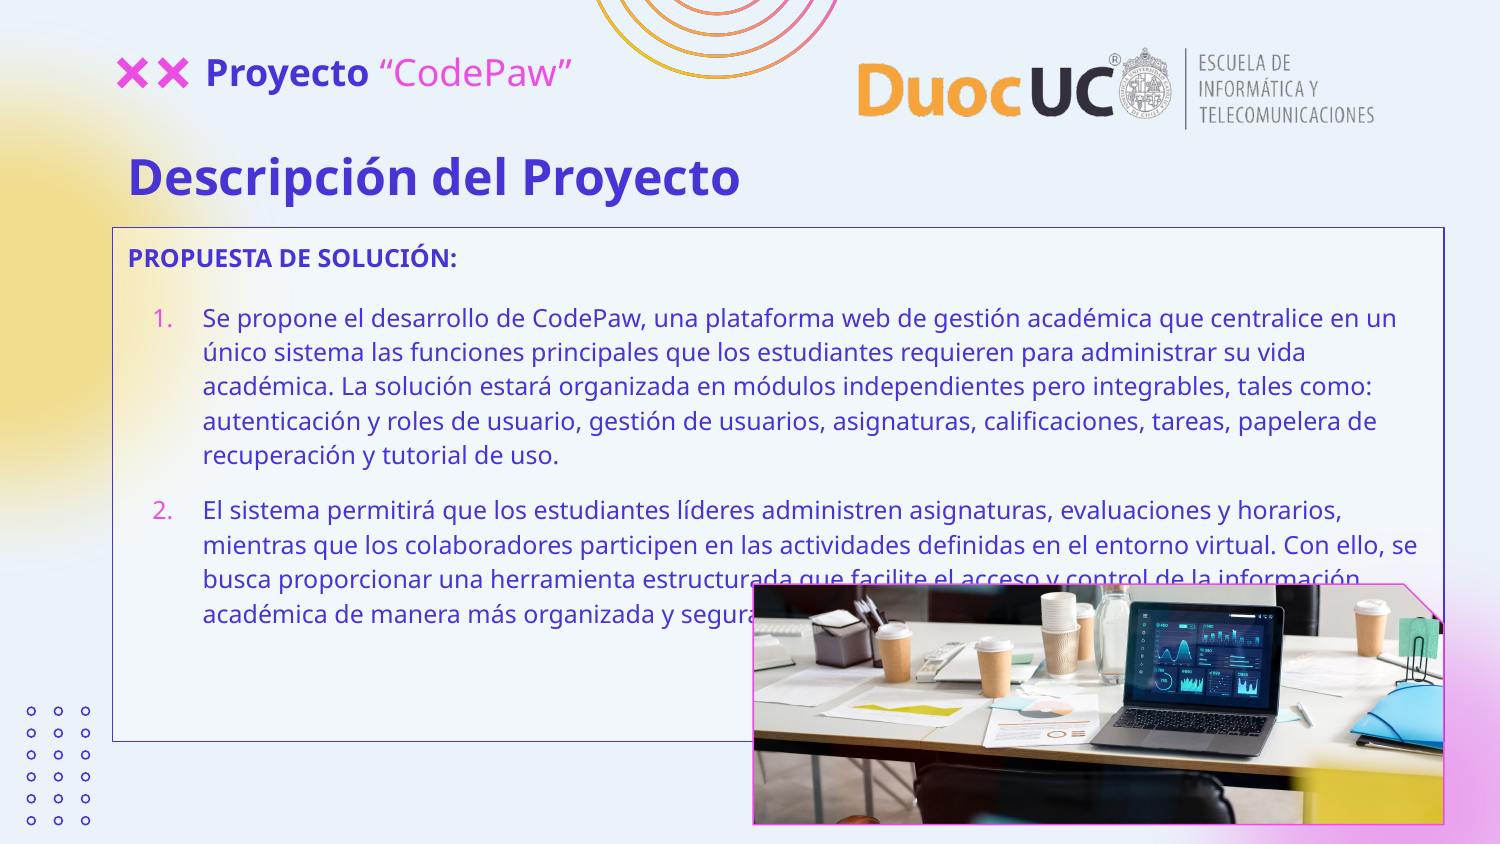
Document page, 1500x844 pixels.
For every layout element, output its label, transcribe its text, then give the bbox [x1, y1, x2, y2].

title Descripción del Proyecto [112, 128, 1062, 221]
picture [0, 0, 293, 594]
picture [752, 526, 1500, 844]
text_box Proyecto “CodePaw” [190, 39, 683, 110]
picture [562, 0, 1375, 138]
subtitle PROPUESTA DE SOLUCIÓN: Se propone el desarrollo de CodePaw, una plataforma web de gestión académica que centralice en un único sistema las funciones principales que los estudiantes requieren para administrar su vida académica. La solución estará organizada en módulos independientes pero integrables, tales como: autenticación y roles de usuario, gestión de usuarios, asignaturas, calificaciones, tareas, papelera de recuperación y tutorial de uso. El sistema permitirá que los estudiantes líderes administren asignaturas, evaluaciones y horarios, mientras que los colaboradores participen en las actividades definidas en el entorno virtual. Con ello, se busca proporcionar una herramienta estructurada que facilite el acceso y control de la información académica de manera más organizada y segura. [112, 227, 1445, 742]
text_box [0, 734, 118, 798]
